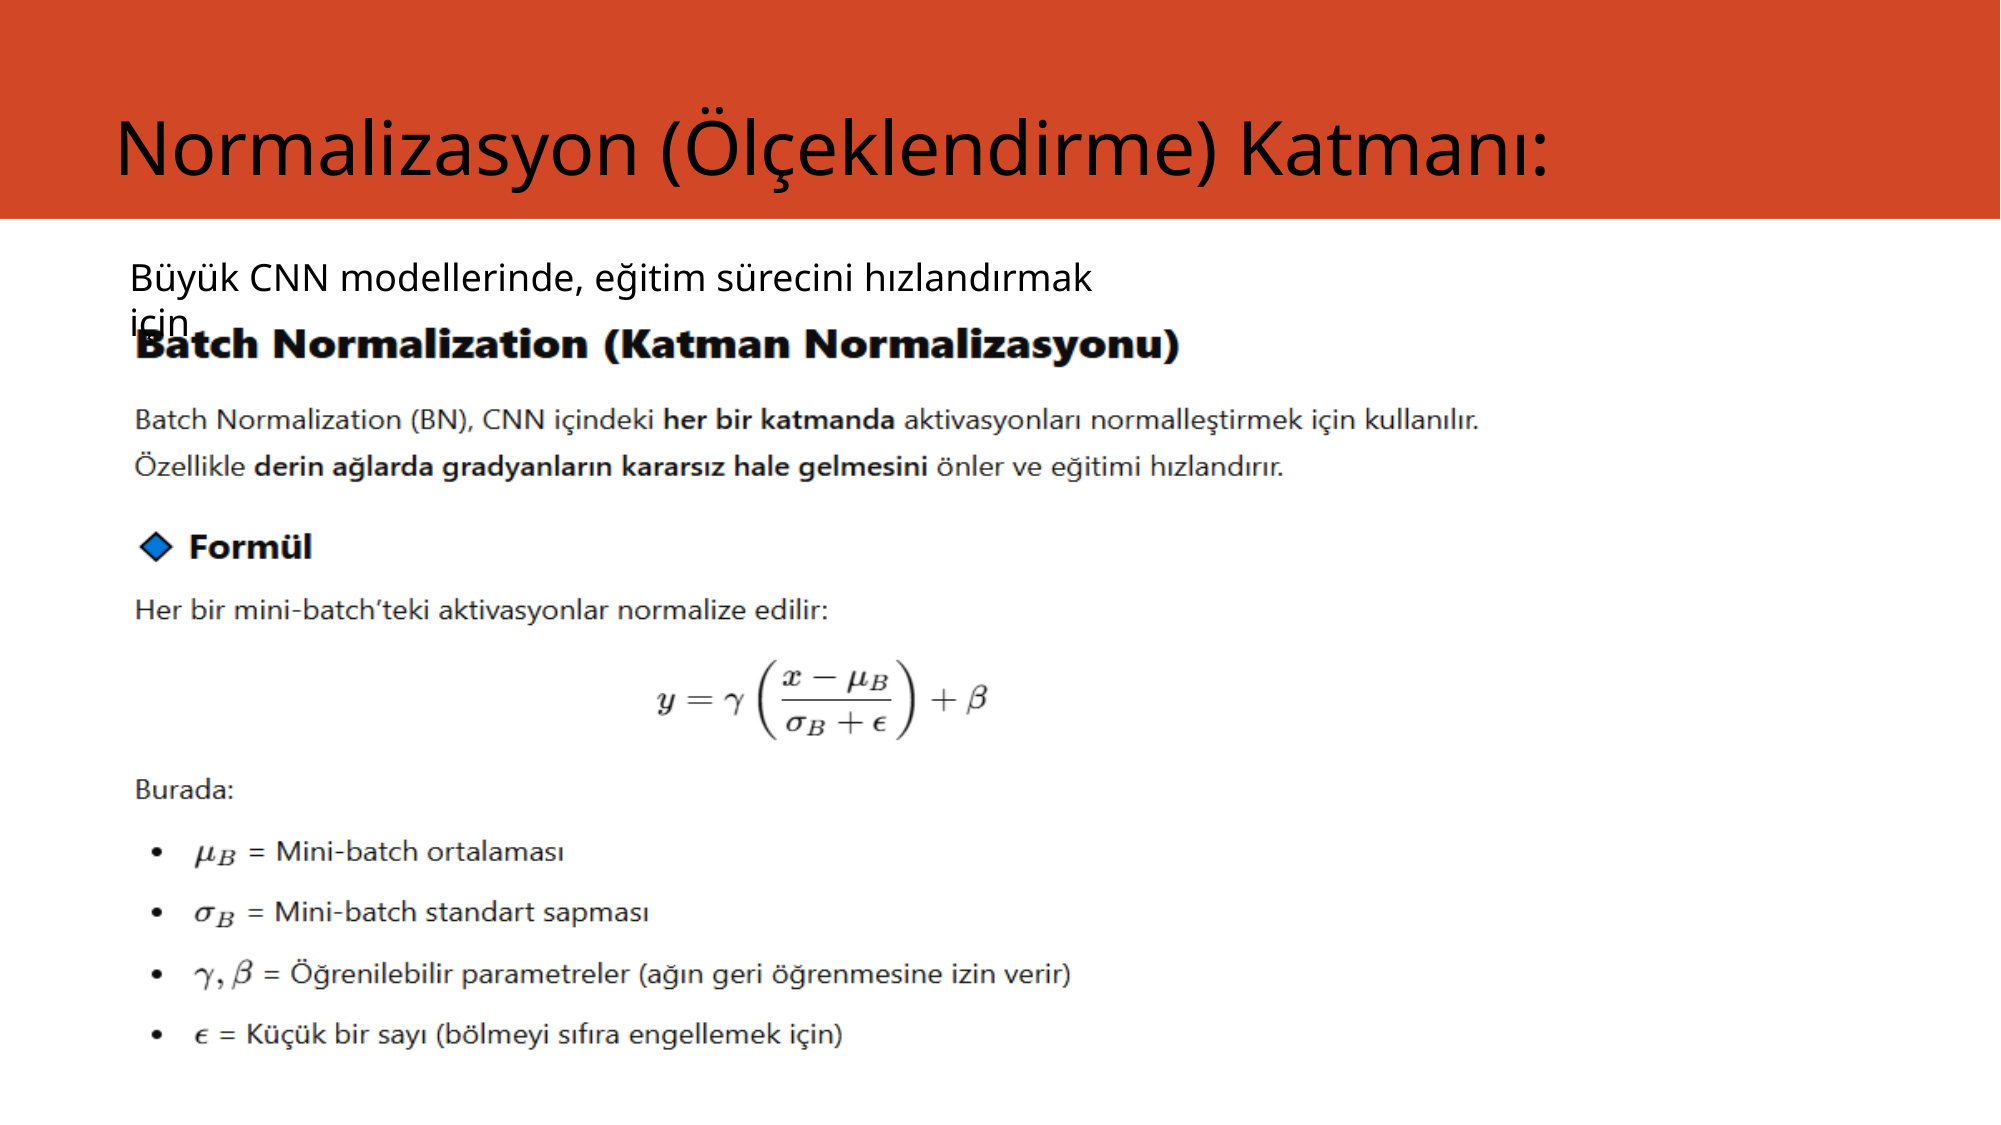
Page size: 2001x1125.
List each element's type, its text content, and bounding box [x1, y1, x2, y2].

text_box Büyük CNN modellerinde, eğitim sürecini hızlandırmak için [114, 246, 1164, 319]
picture [88, 319, 1500, 1080]
title Normalizasyon (Ölçeklendirme) Katmanı: [99, 0, 1863, 199]
